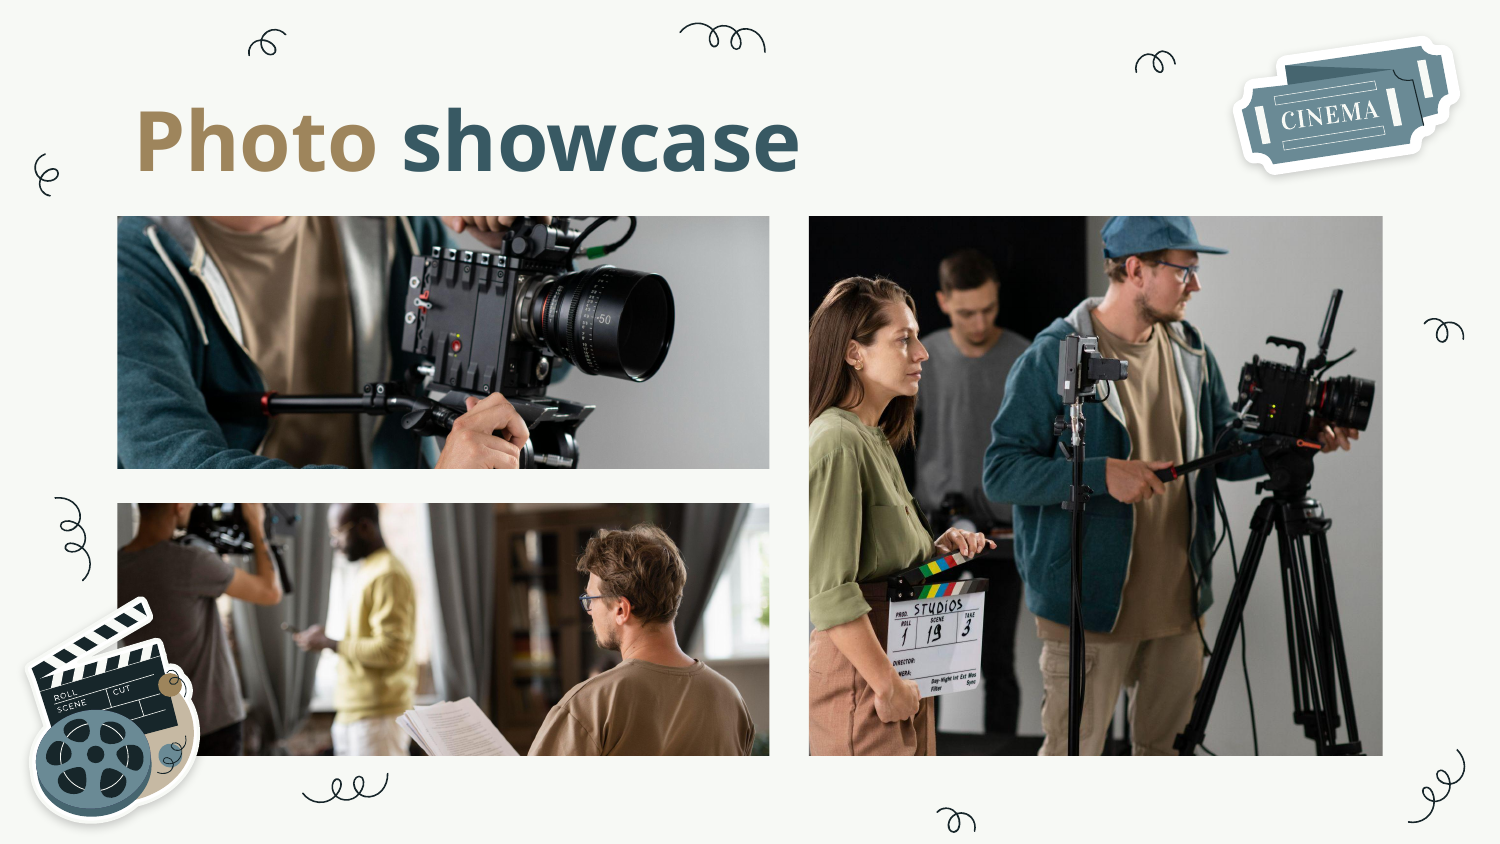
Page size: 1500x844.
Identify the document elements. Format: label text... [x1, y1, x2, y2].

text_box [1238, 41, 1455, 169]
picture [117, 215, 770, 469]
picture [117, 503, 770, 757]
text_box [8, 619, 199, 816]
title Photo showcase [118, 72, 1233, 167]
picture [808, 215, 1383, 757]
